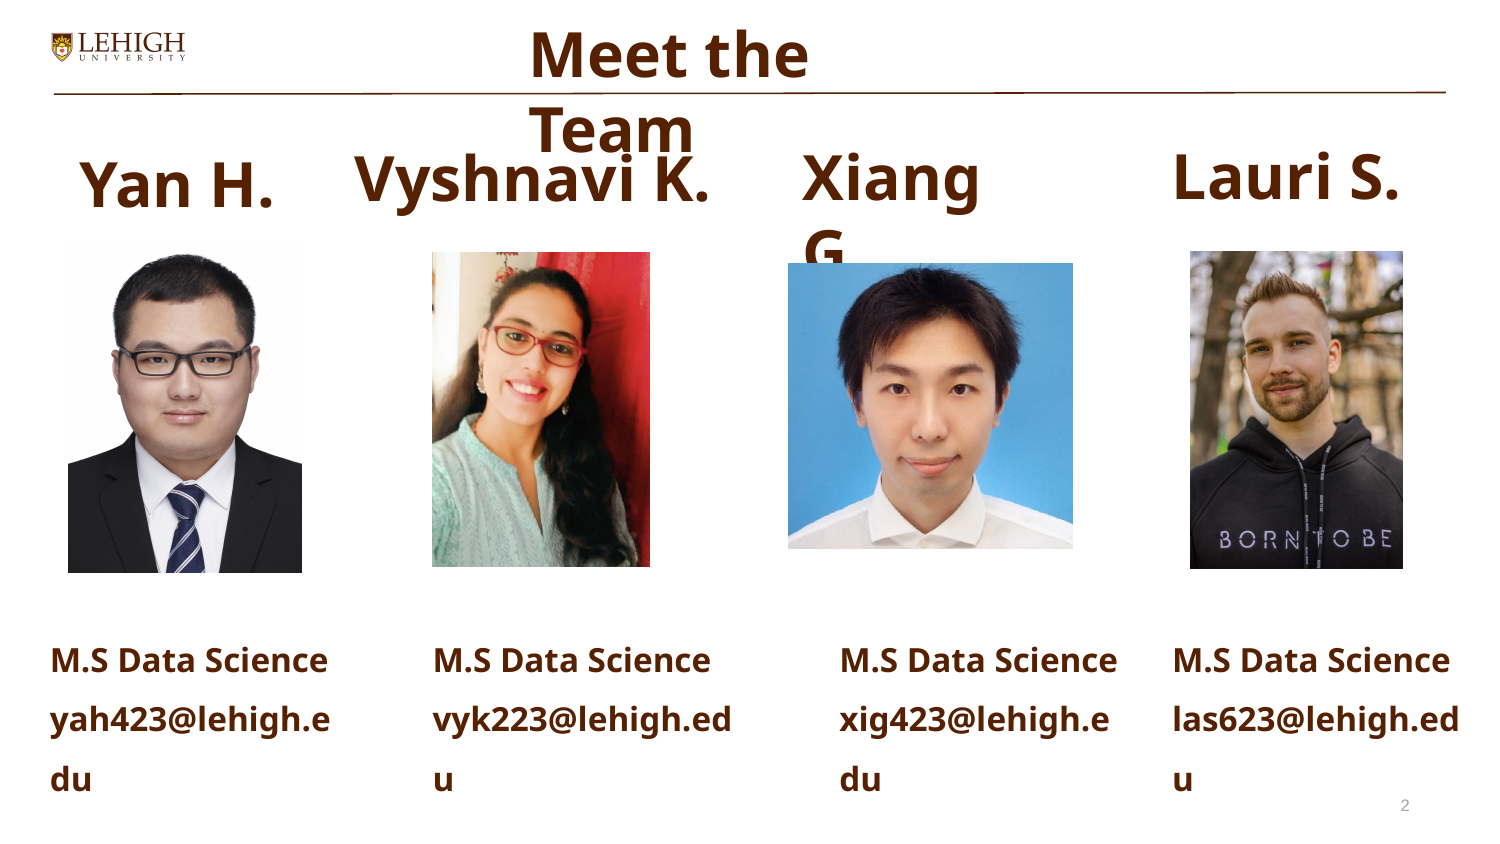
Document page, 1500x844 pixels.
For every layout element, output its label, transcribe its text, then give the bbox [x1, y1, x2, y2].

text_box Vyshnavi K. [340, 131, 735, 222]
title Yan H. [64, 130, 307, 224]
picture [1190, 251, 1403, 569]
picture [68, 239, 302, 573]
text_box Xiang G. [788, 131, 1067, 262]
text_box M.S Data Science xig423@lehigh.edu [824, 603, 1145, 773]
picture [43, 24, 193, 71]
picture [787, 263, 1074, 549]
text_box M.S Data Science vyk223@lehigh.edu [417, 603, 750, 773]
text_box M.S Data Science las623@lehigh.edu [1157, 603, 1478, 773]
list M.S Data Science yah423@lehigh.edu [34, 603, 367, 773]
text_box Lauri S. [1157, 129, 1436, 220]
picture [432, 252, 651, 567]
text_box Meet the Team [513, 0, 987, 94]
